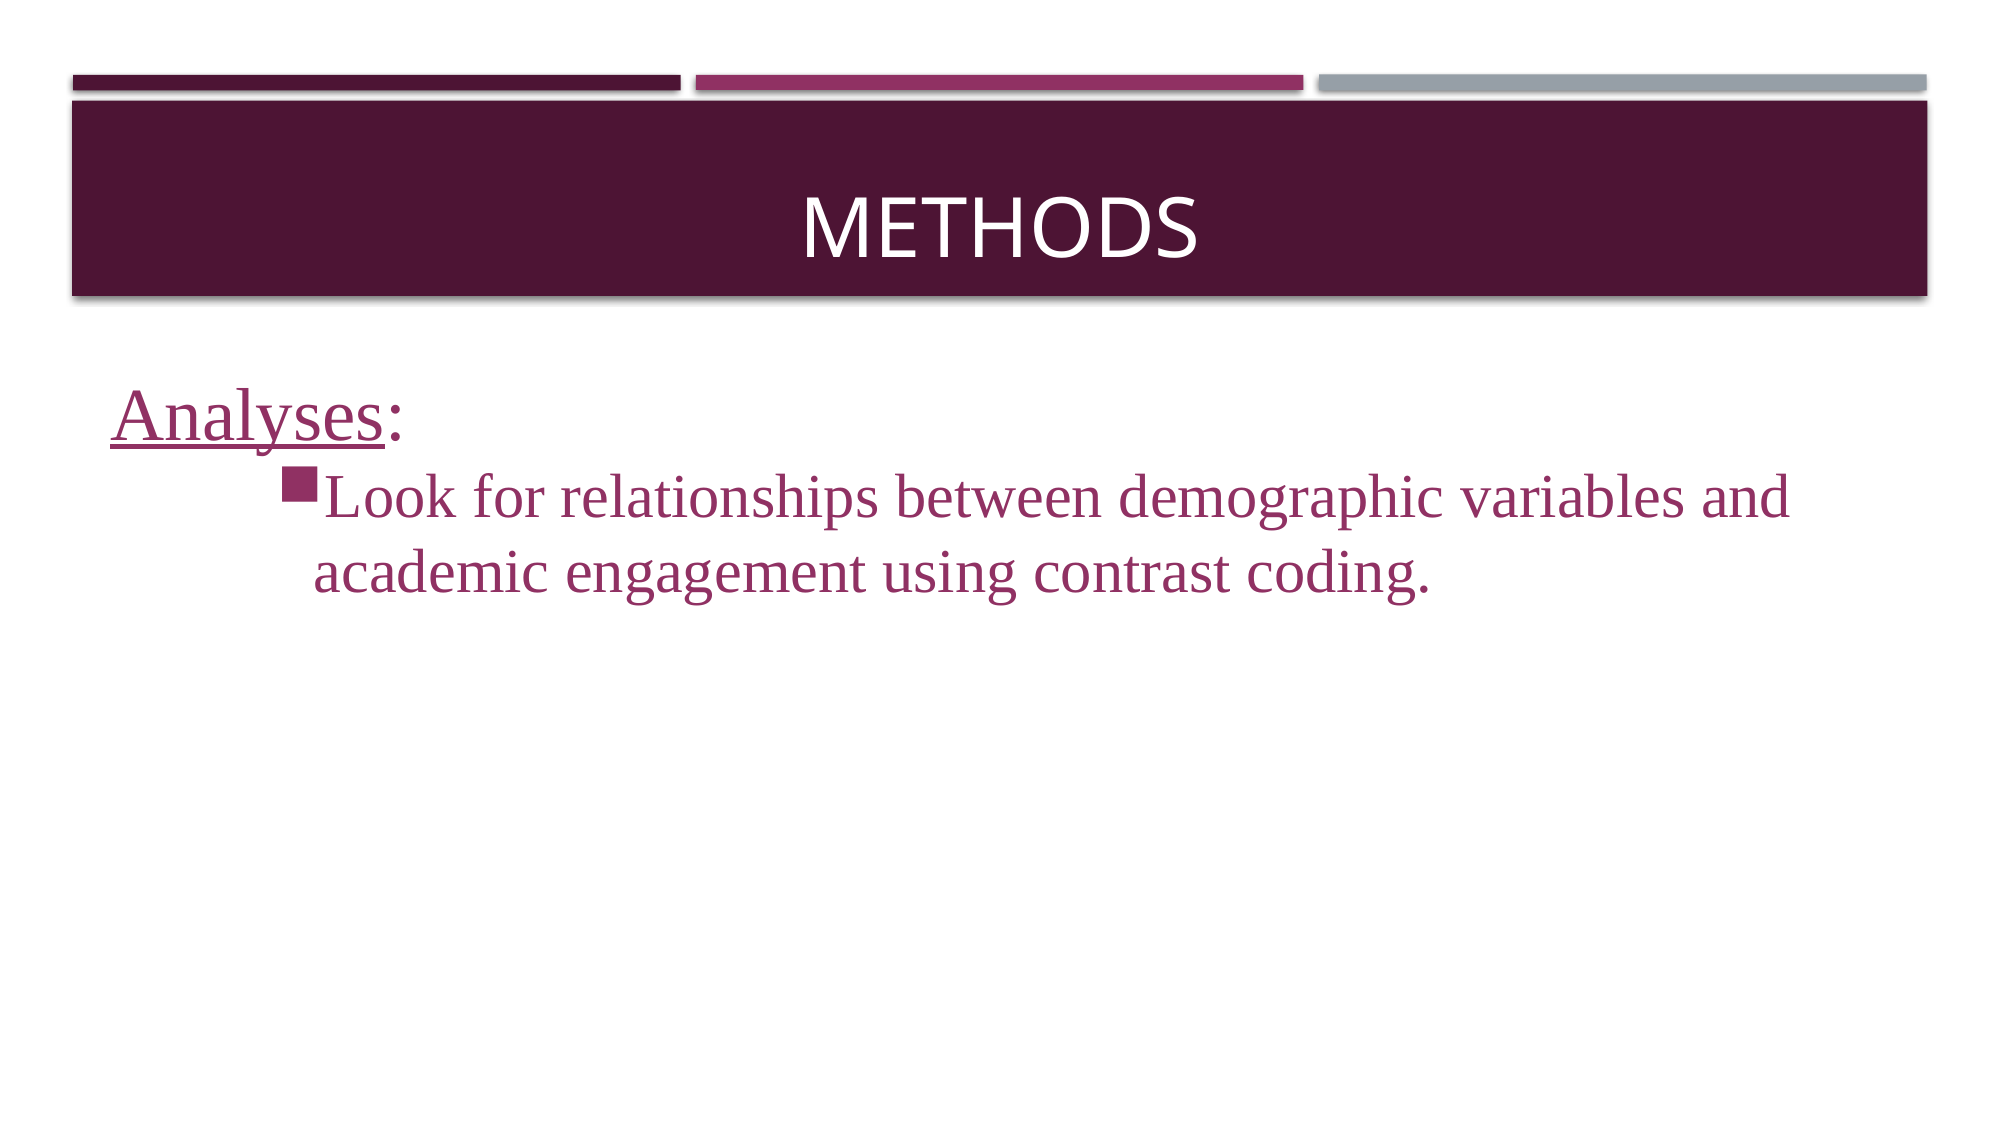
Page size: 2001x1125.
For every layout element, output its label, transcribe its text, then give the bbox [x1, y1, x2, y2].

title Methods [95, 115, 1905, 282]
list Analyses: Look for relationships between demographic variables and academic engagement using contrast coding. [95, 357, 1905, 962]
